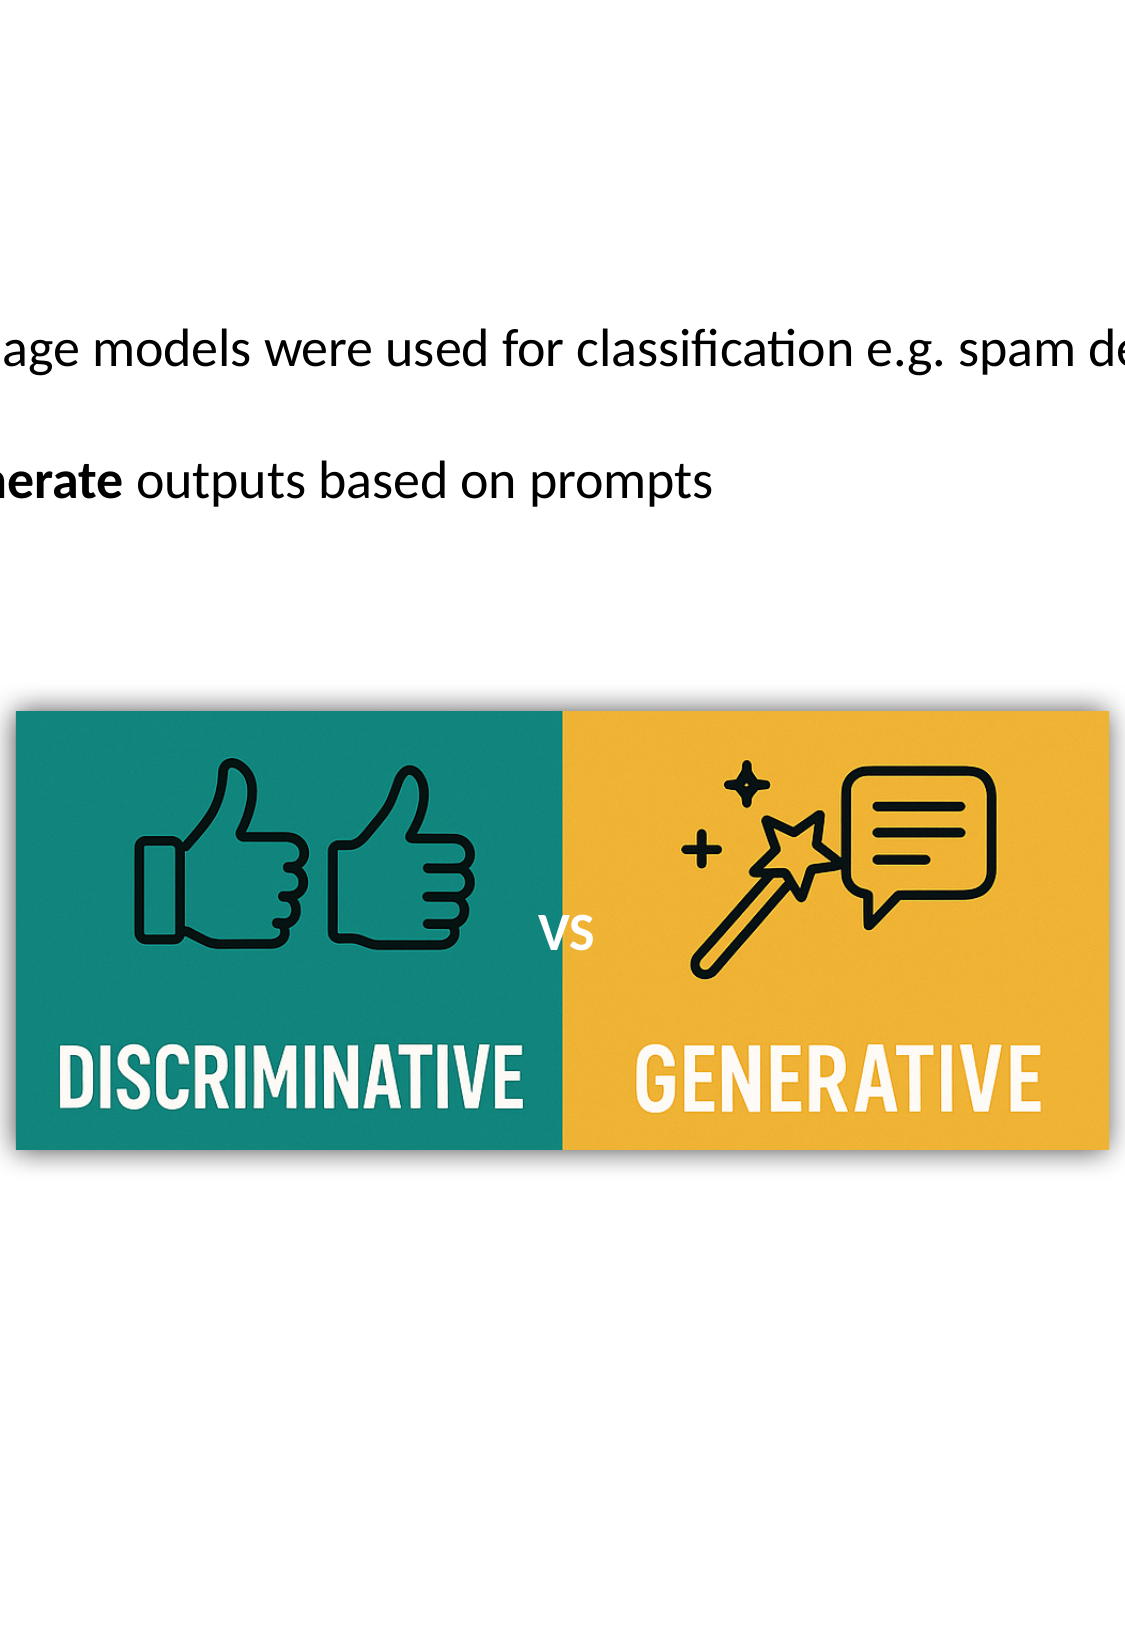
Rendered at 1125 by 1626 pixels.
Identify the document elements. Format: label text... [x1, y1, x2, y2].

list • In the past, most language models were used for classification e.g. spam detection, sentiment analysis • Generative models generate outputs based on prompts [0, 312, 1125, 547]
picture [15, 711, 1110, 1150]
